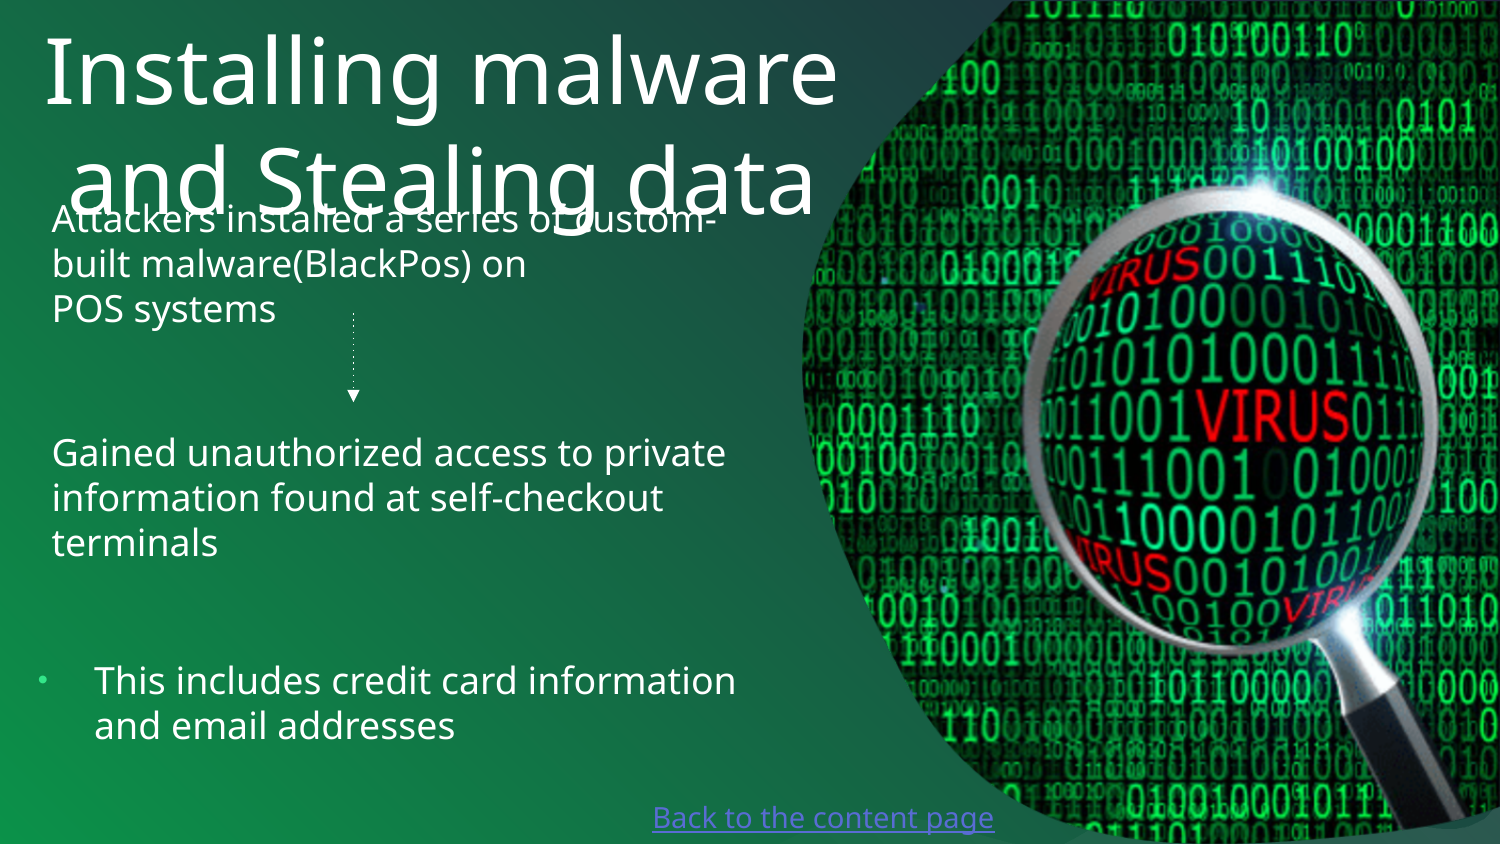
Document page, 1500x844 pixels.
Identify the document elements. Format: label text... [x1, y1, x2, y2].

text_box Gained unauthorized access to private information found at self-checkout terminals [36, 421, 750, 572]
text_box Back to the content page [637, 791, 796, 844]
text_box This includes credit card information and email addresses [22, 649, 765, 755]
picture [801, 1, 1500, 844]
title Installing malware and Stealing data [0, 0, 800, 122]
text_box Attackers installed a series of custom-built malware(BlackPos) on POS systems [36, 187, 735, 337]
